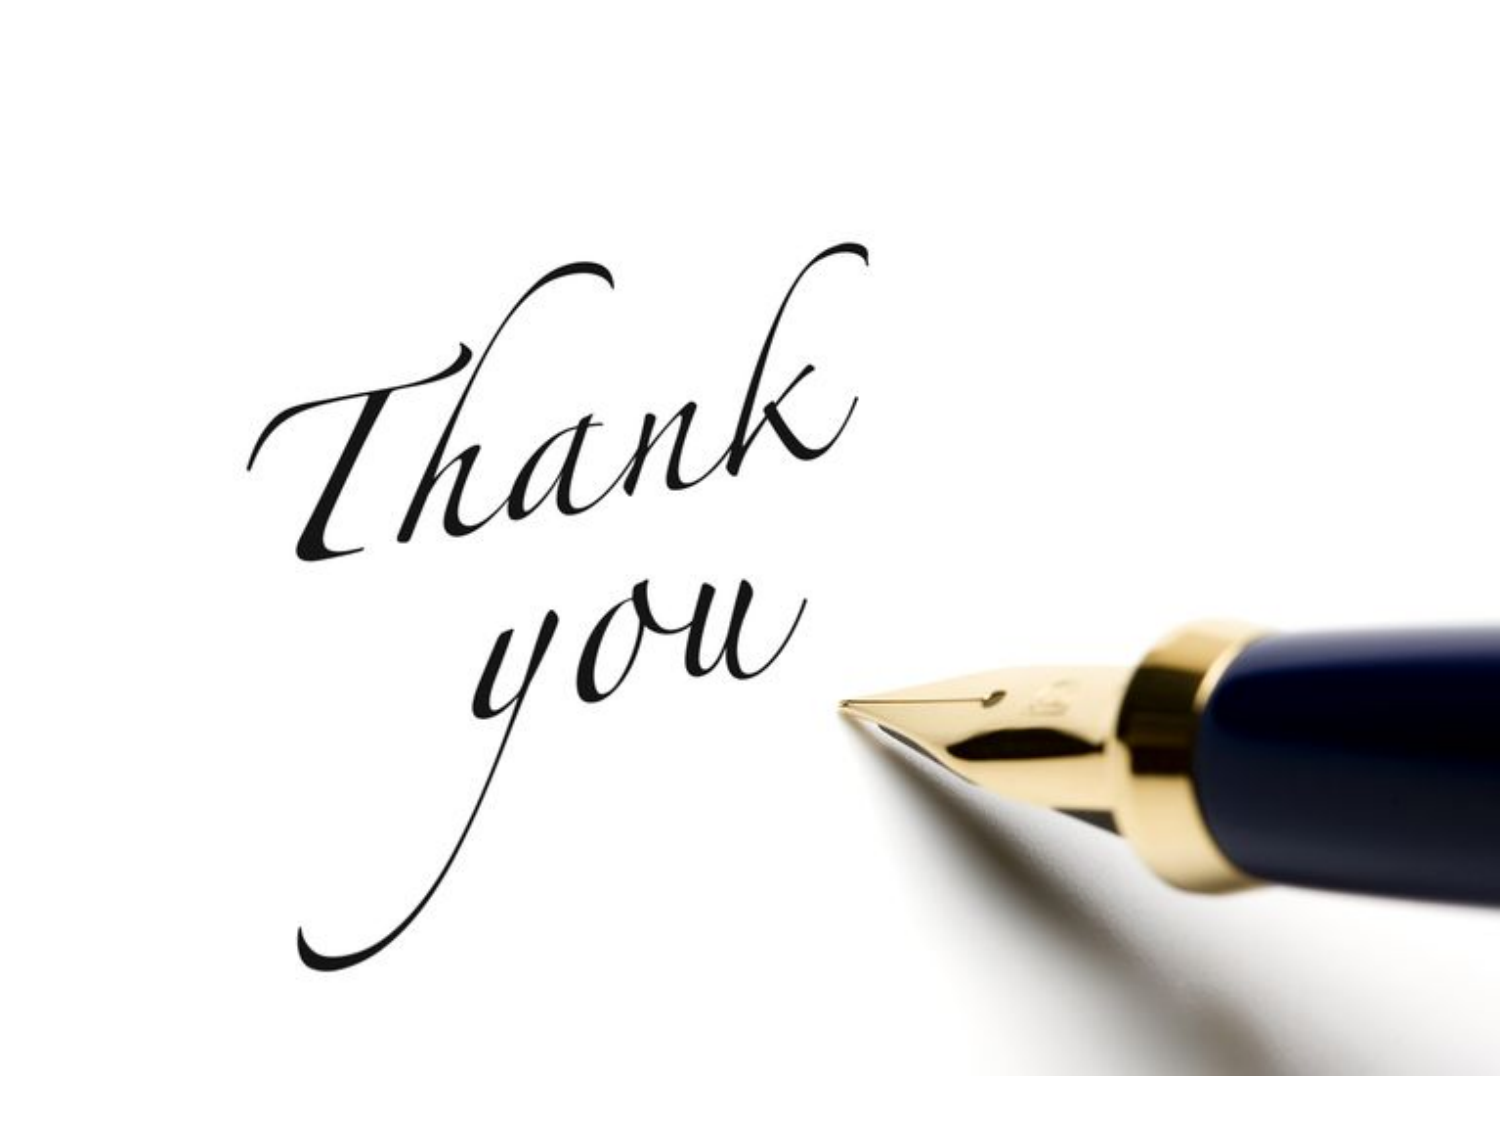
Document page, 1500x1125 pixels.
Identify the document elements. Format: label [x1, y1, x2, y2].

list [0, 74, 1500, 1076]
